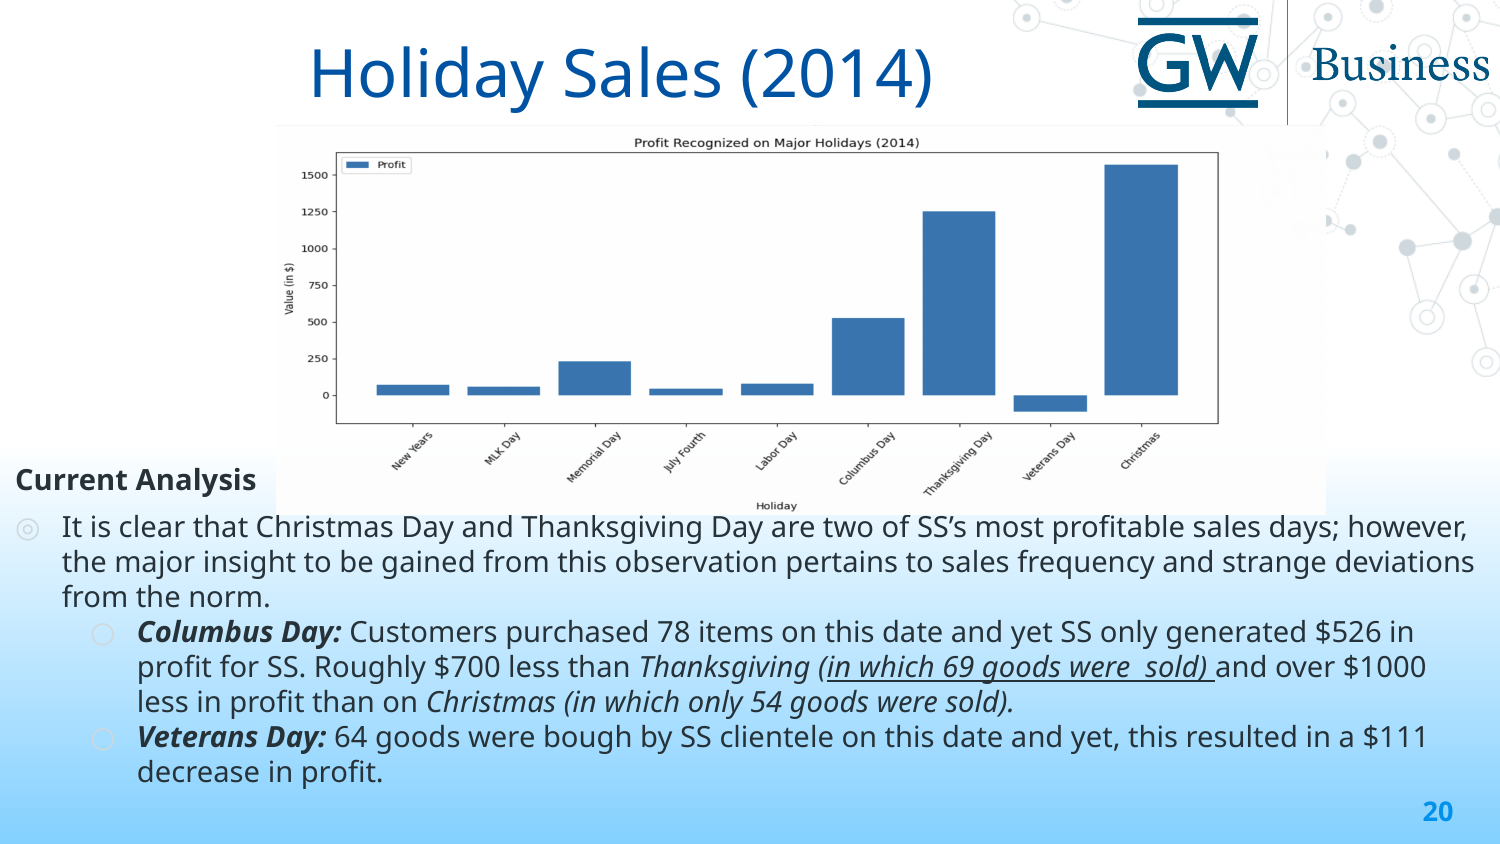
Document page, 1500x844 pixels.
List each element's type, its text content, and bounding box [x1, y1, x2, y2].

list Current Analysis It is clear that Christmas Day and Thanksgiving Day are two of SS’s most profitable sales days; however, the major insight to be gained from this observation pertains to sales frequency and strange deviations from the norm. Columbus Day: Customers purchased 78 items on this date and yet SS only generated $526 in profit for SS. Roughly $700 less than Thanksgiving (in which 69 goods were sold) and over $1000 less in profit than on Christmas (in which only 54 goods were sold). Veterans Day: 64 goods were bough by SS clientele on this date and yet, this resulted in a $111 decrease in profit. NOTE: The reasons for these deviations is due to discounts. [0, 446, 1500, 844]
title Holiday Sales (2014) [0, 10, 1132, 126]
slide_number 20 [1378, 779, 1469, 844]
picture [0, 0, 1500, 516]
